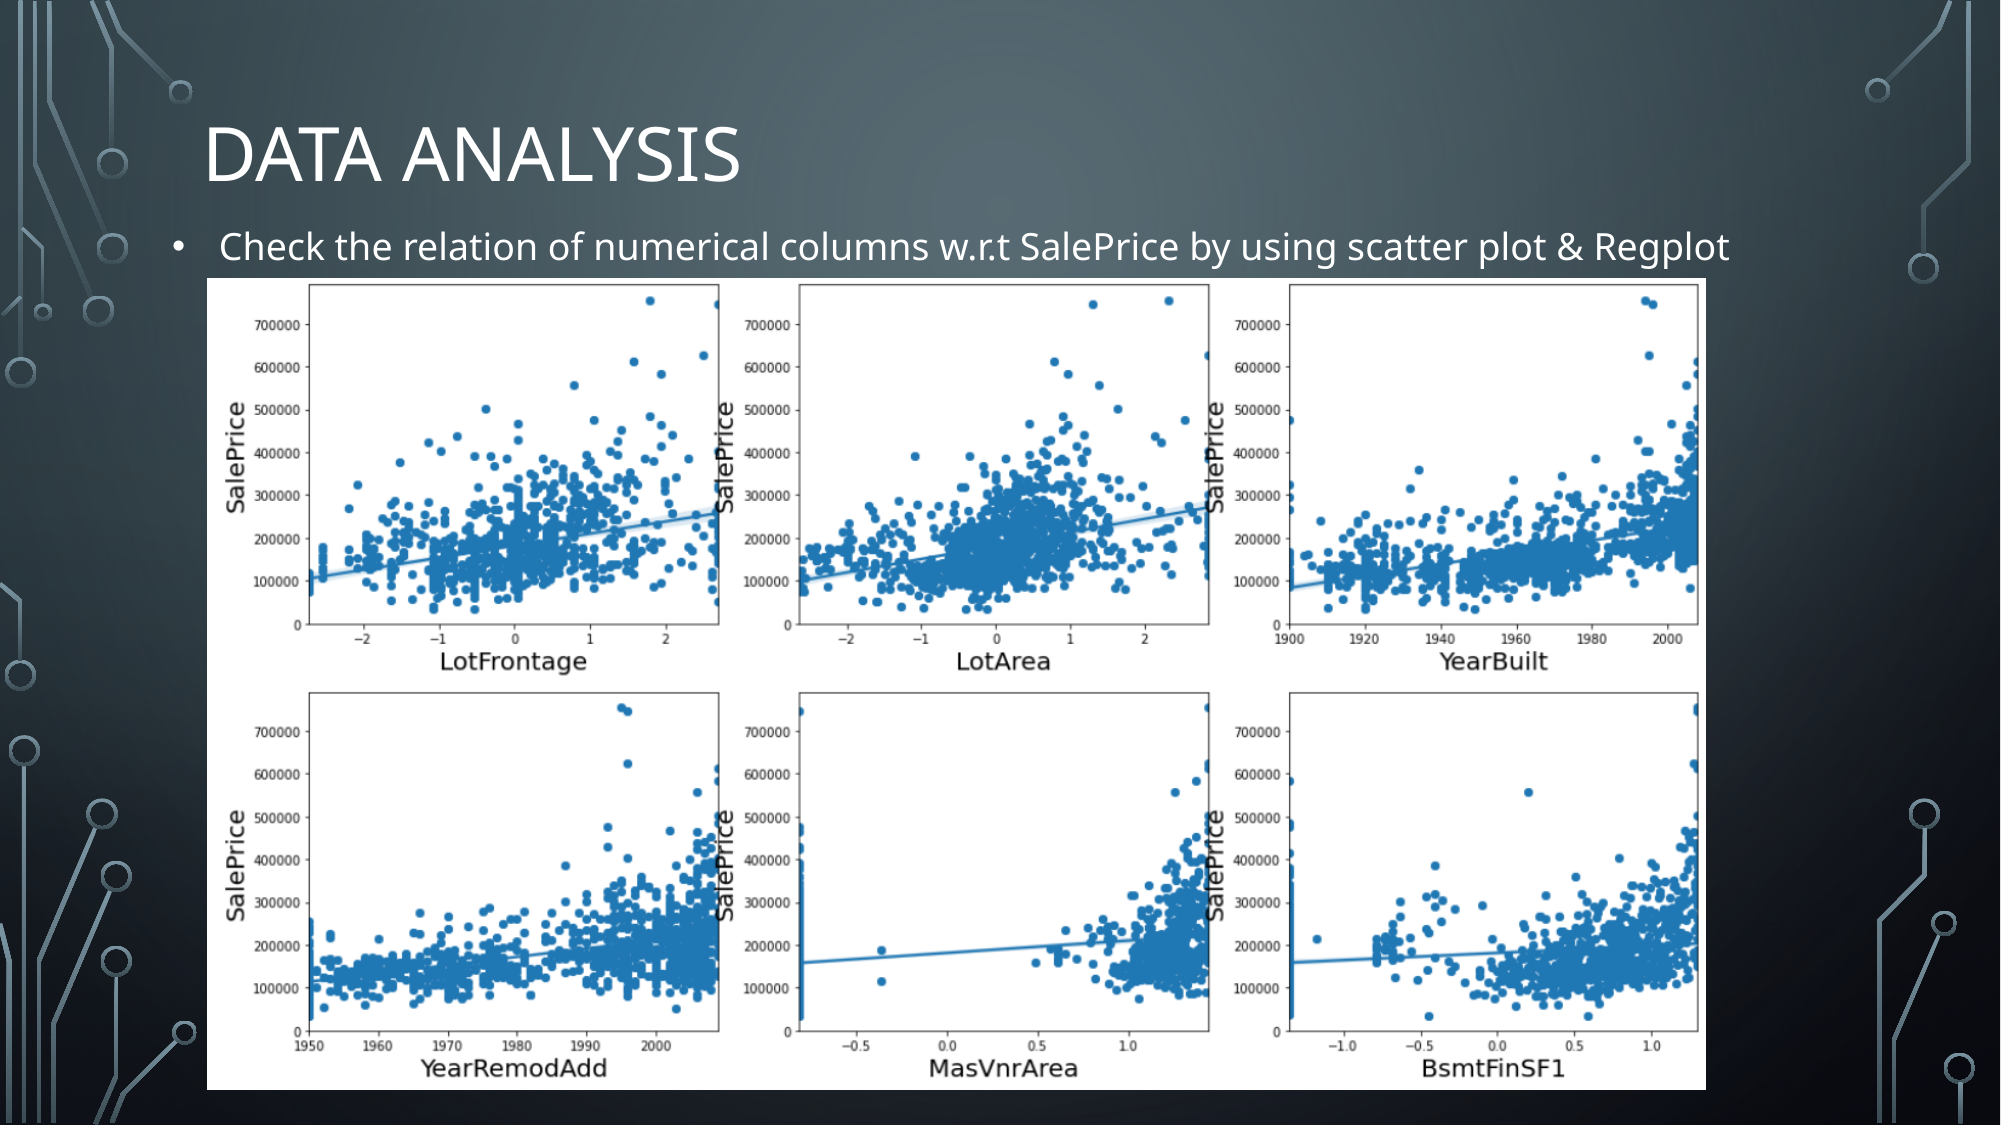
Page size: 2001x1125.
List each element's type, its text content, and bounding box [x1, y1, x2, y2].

picture [207, 278, 1707, 1091]
title Data analysis [187, 35, 1813, 215]
text_box Check the relation of numerical columns w.r.t SalePrice by using scatter plot & Regplot [157, 215, 1840, 276]
